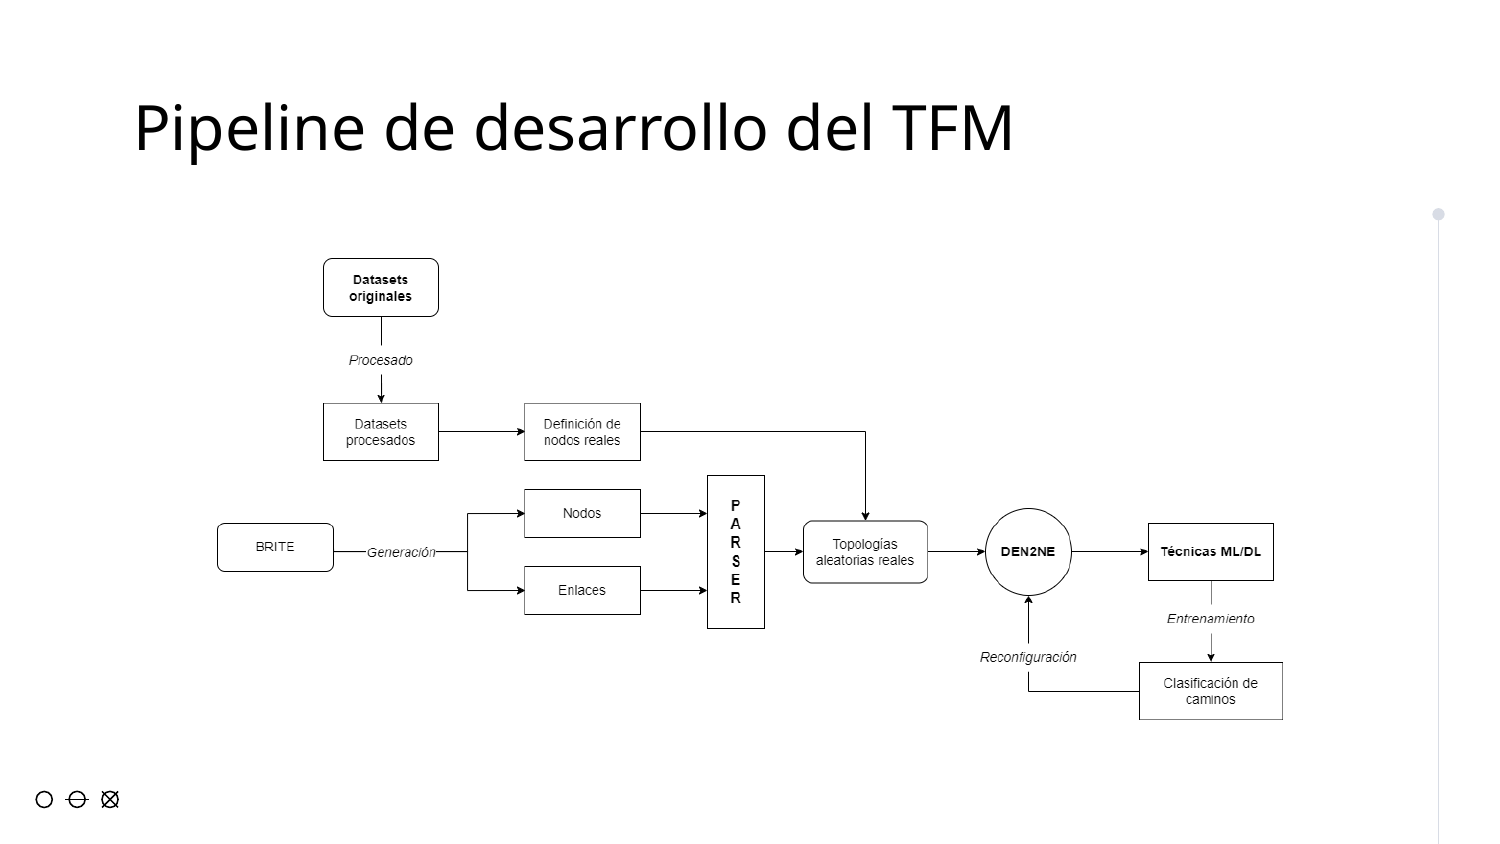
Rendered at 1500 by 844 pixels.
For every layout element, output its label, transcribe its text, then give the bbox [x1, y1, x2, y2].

title Pipeline de desarrollo del TFM [118, 72, 1382, 167]
picture [217, 258, 1283, 721]
